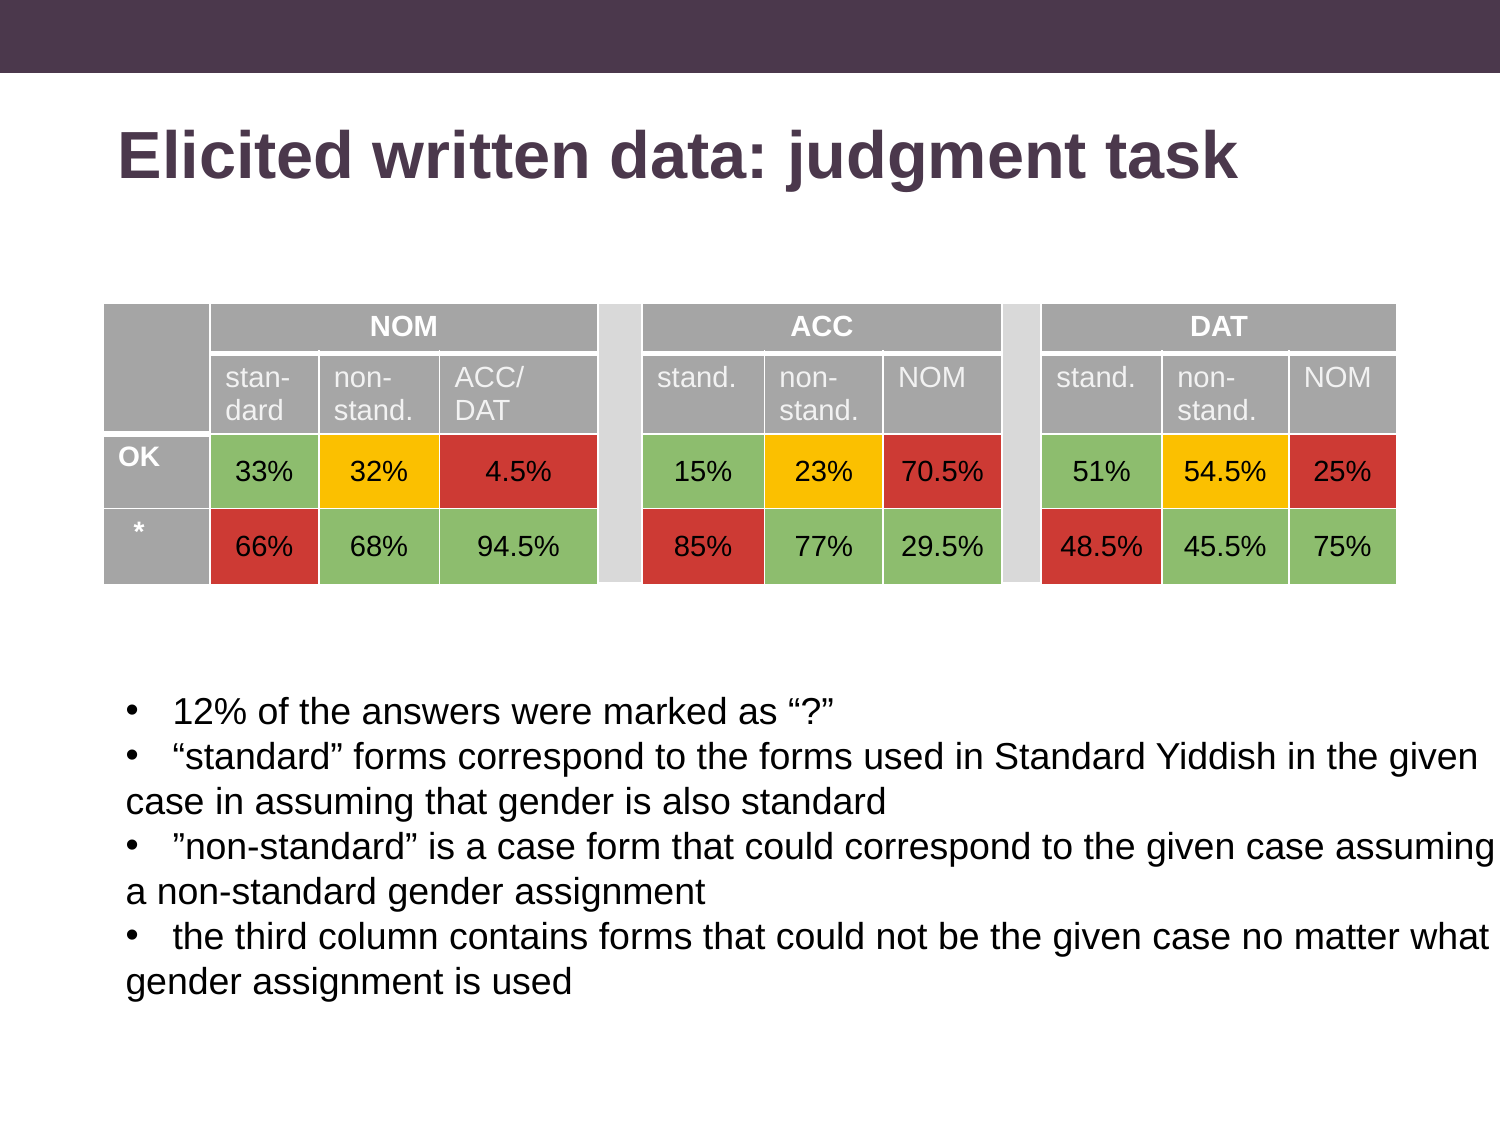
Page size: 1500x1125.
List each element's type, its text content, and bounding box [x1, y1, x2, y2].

table_header DAT [1042, 304, 1396, 351]
table_header [104, 304, 209, 431]
text_box 12% of the answers were marked as “?” “standard” forms correspond to the forms used in Standard Yiddish in the given case in assuming that gender is also standard ”non-standard” is a case form that could correspond to the given case assuming a non-standard gender assignment the third column contains forms that could not be the given case no matter what gender assignment is used [110, 679, 1500, 1010]
table_cell 77% [765, 509, 882, 584]
table_cell NOM [1290, 356, 1396, 433]
table_cell 33% [211, 435, 318, 508]
table_cell 15% [643, 435, 764, 508]
table_cell 75% [1290, 509, 1396, 584]
table_cell 54.5% [1163, 435, 1288, 508]
table_cell 70.5% [884, 435, 1001, 508]
table_cell 45.5% [1163, 509, 1288, 584]
table_header NOM [211, 304, 597, 351]
table_cell * [104, 509, 209, 584]
table_cell 51% [1042, 435, 1161, 508]
table_header [1003, 304, 1040, 582]
table_cell OK [104, 437, 209, 508]
table_cell 94.5% [440, 509, 597, 584]
table_cell 66% [211, 509, 318, 584]
table_cell 48.5% [1042, 509, 1161, 584]
table_cell 4.5% [440, 435, 597, 508]
title Elicited written data: judgment task [103, 113, 1397, 213]
table_cell stand. [643, 356, 764, 433]
table_cell stand. [1042, 356, 1161, 433]
table_cell 85% [643, 509, 764, 584]
table_cell 32% [320, 435, 439, 508]
table_header ACC [643, 304, 1001, 351]
table_cell ACC/ DAT [440, 356, 597, 433]
table_cell non-stand. [320, 356, 439, 433]
table_cell NOM [884, 356, 1001, 433]
table_cell 29.5% [884, 509, 1001, 584]
table_cell non-stand. [1163, 356, 1288, 433]
table_cell non-stand. [765, 356, 882, 433]
table_cell stan-dard [211, 356, 318, 433]
table_cell 68% [320, 509, 439, 584]
table_header [599, 304, 641, 582]
table_cell 25% [1290, 435, 1396, 508]
table_cell 23% [765, 435, 882, 508]
